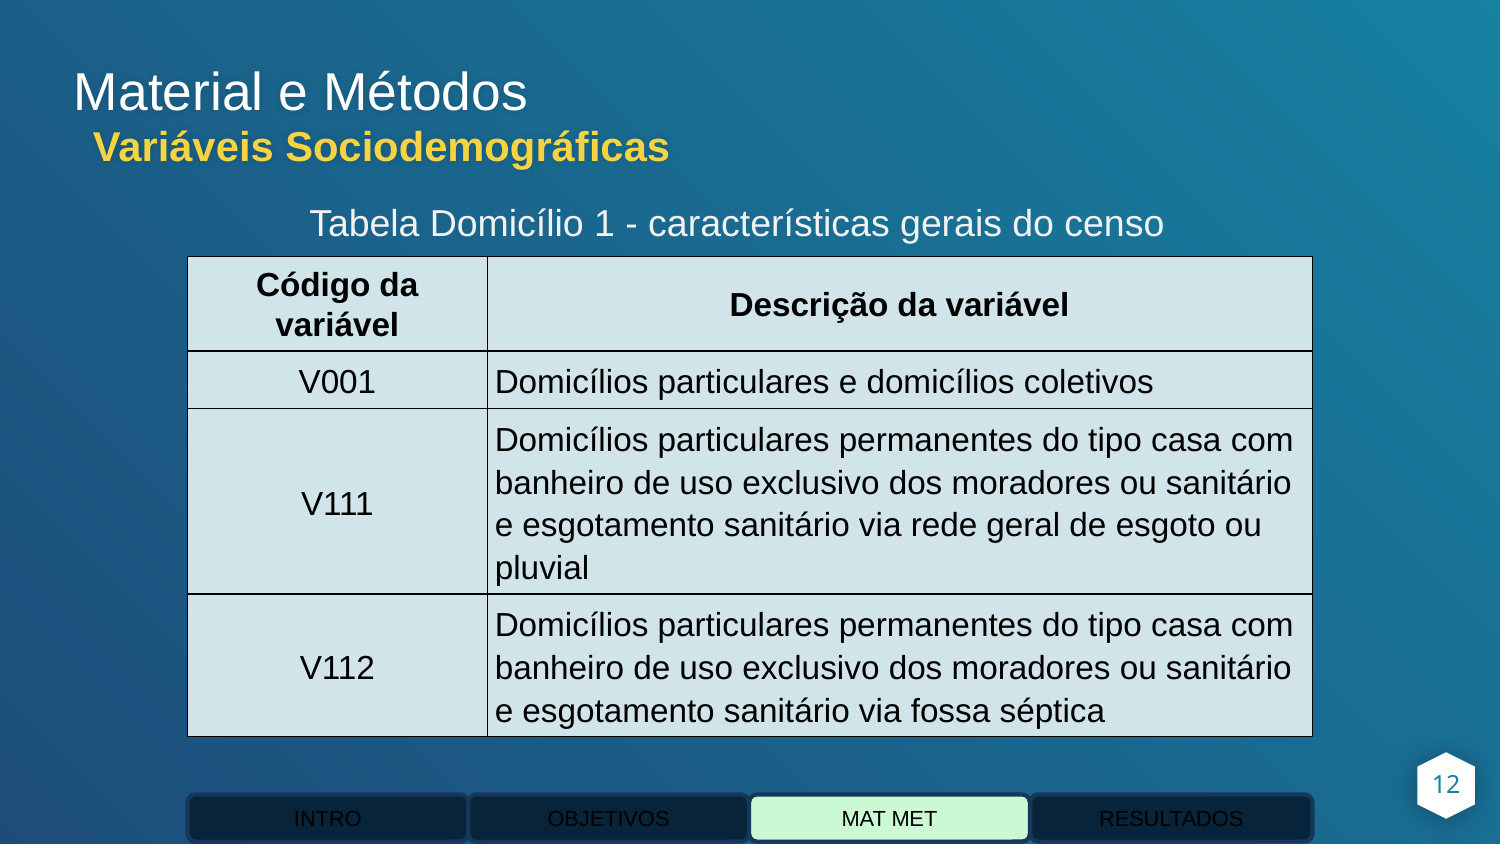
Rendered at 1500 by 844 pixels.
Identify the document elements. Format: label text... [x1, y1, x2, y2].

table_cell V111 [188, 409, 487, 593]
table_cell V112 [188, 595, 487, 736]
table_header Código da variável [188, 257, 487, 350]
table_header Descrição da variável [488, 257, 1312, 350]
table_cell Domicílios particulares e domicílios coletivos [488, 352, 1312, 408]
text_box Tabela Domicílio 1 - características gerais do censo [294, 191, 1204, 251]
table_cell Domicílios particulares permanentes do tipo casa com banheiro de uso exclusivo dos moradores ou sanitário e esgotamento sanitário via fossa séptica [488, 595, 1312, 736]
text_box Variáveis Sociodemográficas [74, 119, 1076, 188]
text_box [187, 794, 1313, 842]
text_box Material e Métodos [74, 64, 1178, 123]
table_cell V001 [188, 352, 487, 408]
table_cell Domicílios particulares permanentes do tipo casa com banheiro de uso exclusivo dos moradores ou sanitário e esgotamento sanitário via rede geral de esgoto ou pluvial [488, 409, 1312, 593]
slide_number 12 [1417, 752, 1475, 819]
